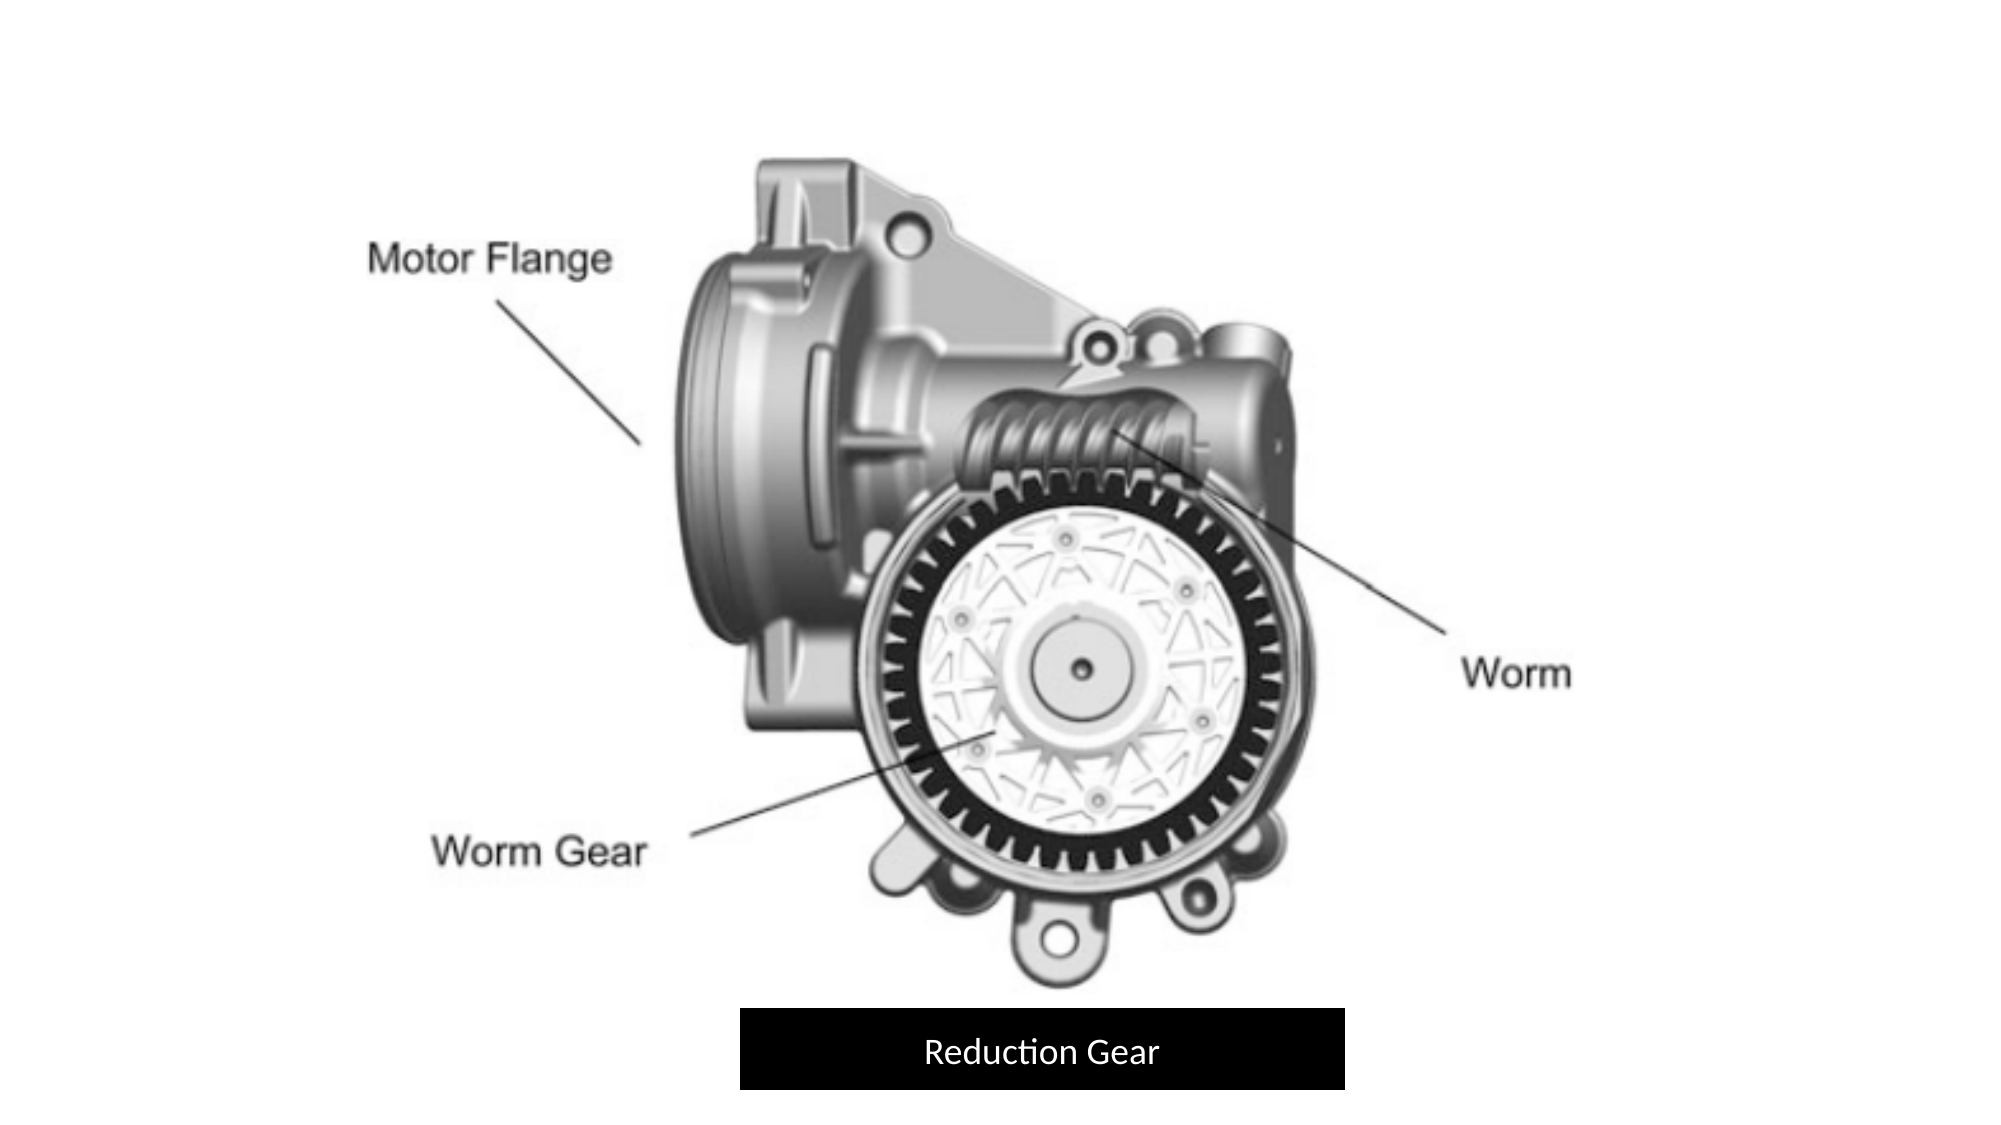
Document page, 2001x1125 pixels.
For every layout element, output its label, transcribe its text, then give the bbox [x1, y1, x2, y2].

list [307, 105, 1693, 1020]
text_box Reduction Gear [740, 1020, 1345, 1090]
